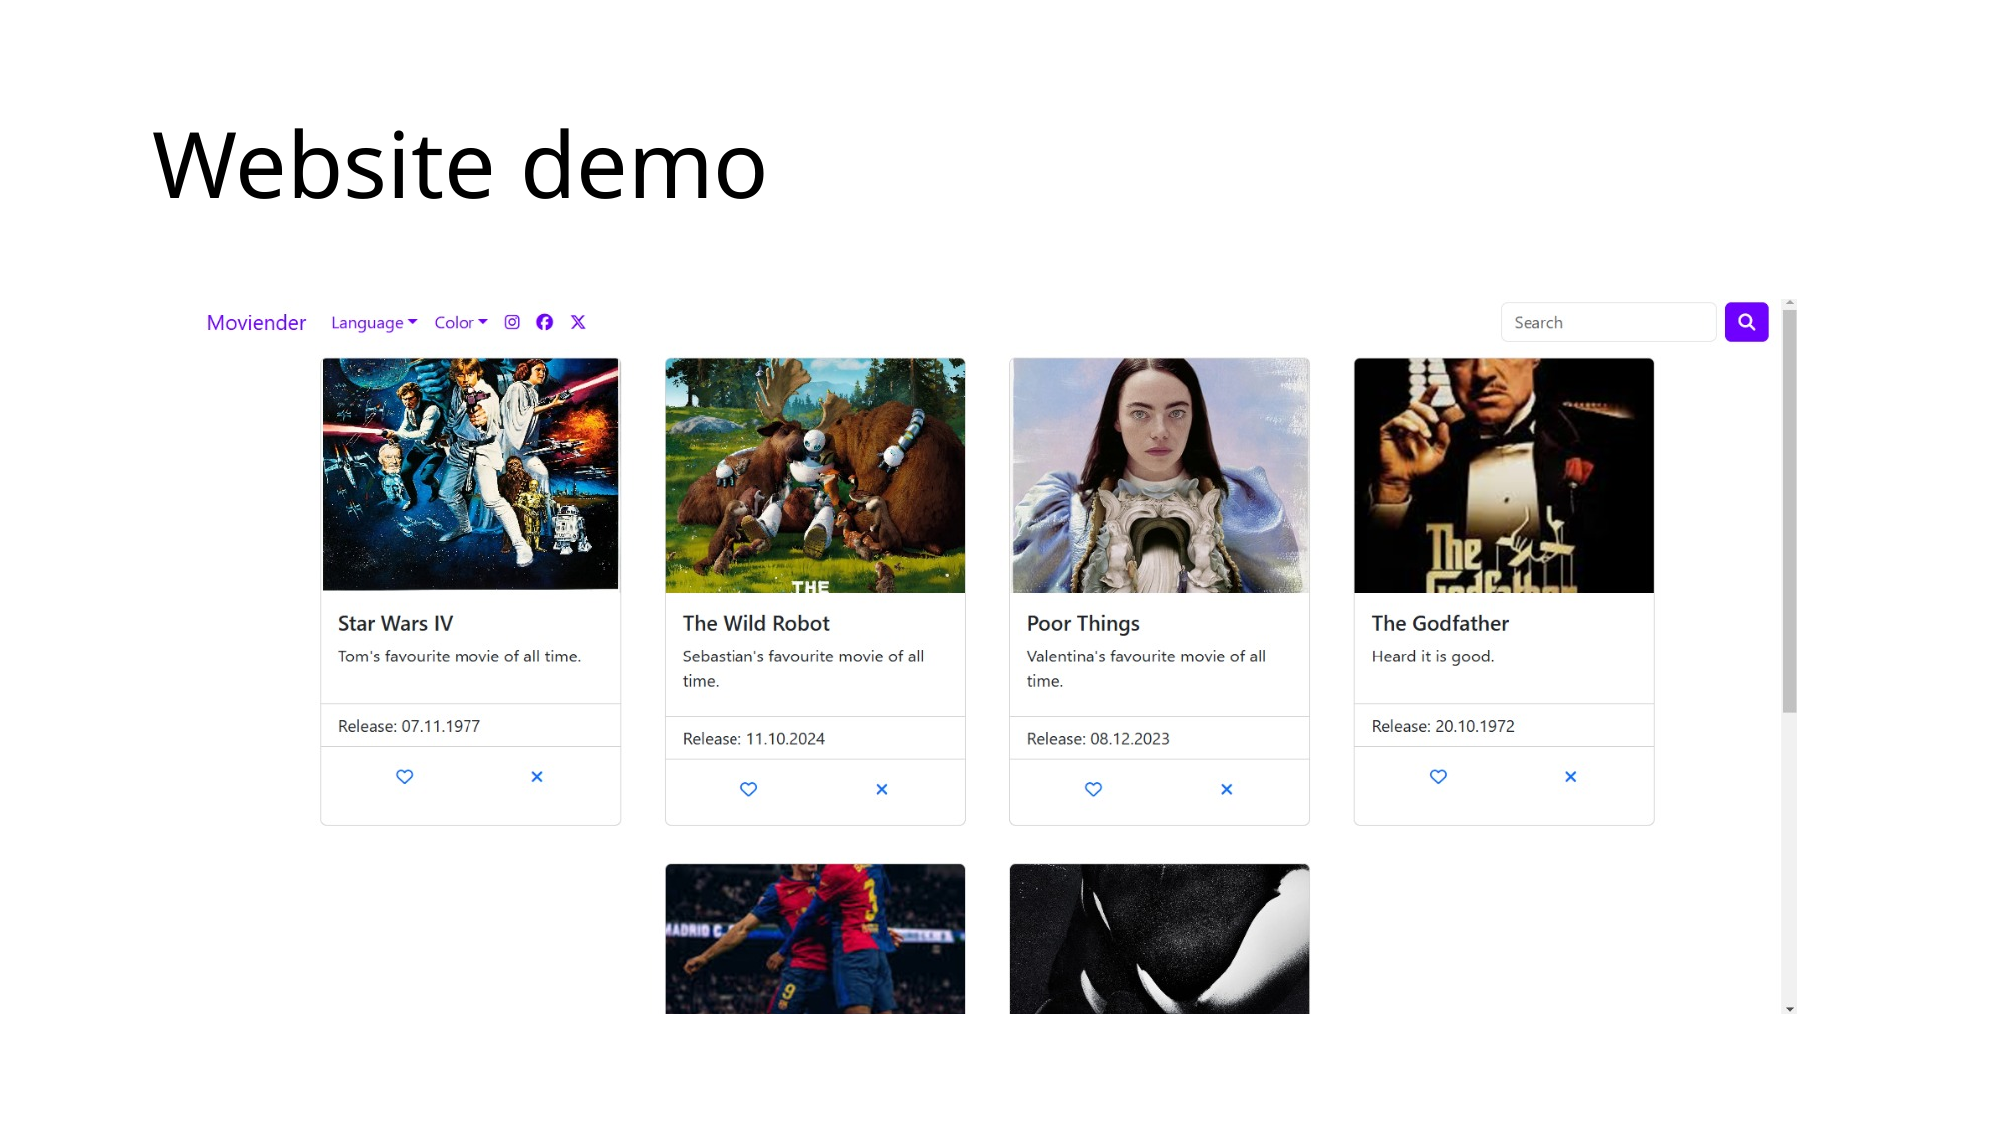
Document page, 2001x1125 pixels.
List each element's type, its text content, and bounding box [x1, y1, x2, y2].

title Website demo [137, 59, 1863, 278]
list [203, 299, 1797, 1014]
